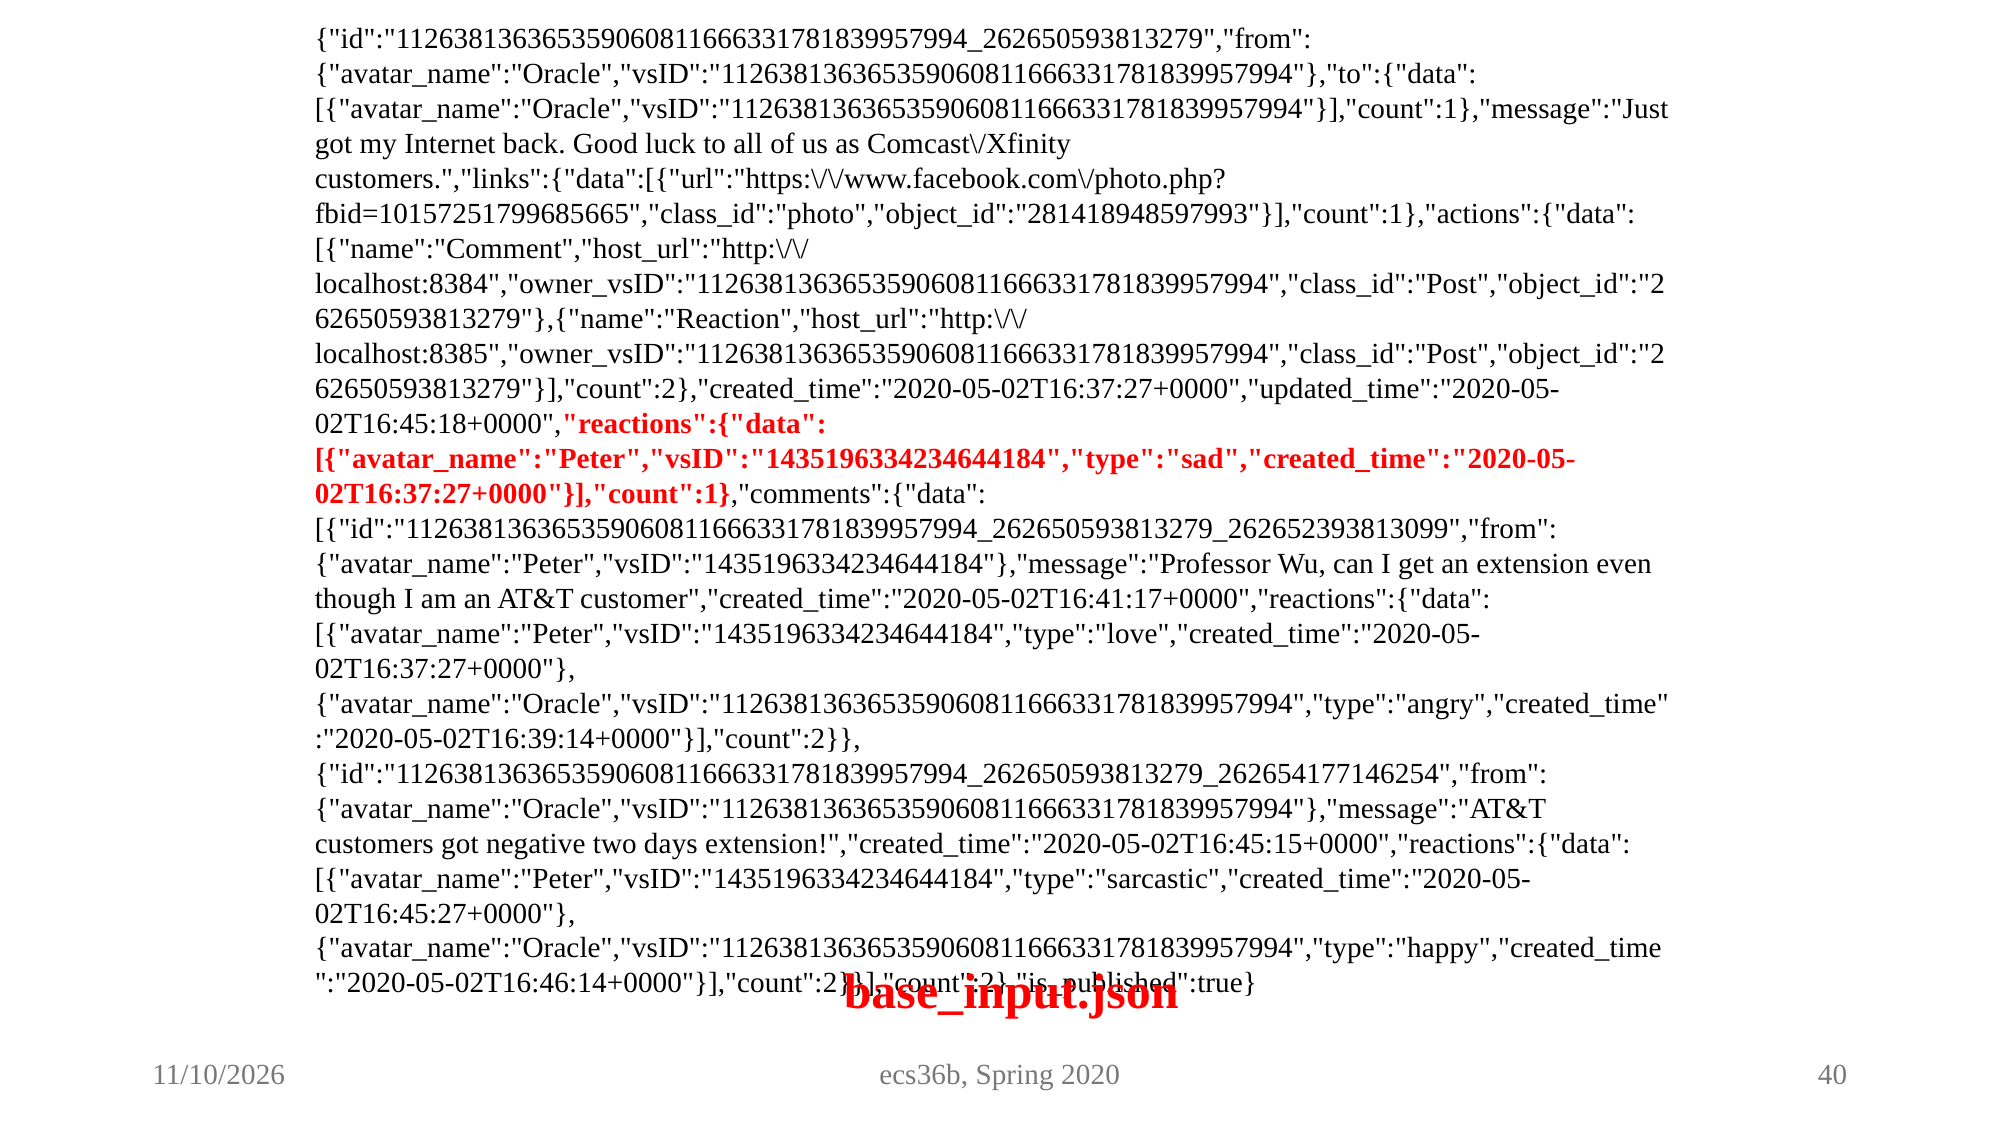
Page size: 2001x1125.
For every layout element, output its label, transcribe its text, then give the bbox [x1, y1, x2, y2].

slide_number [137, 1042, 588, 1103]
text_box base_input.json [829, 951, 1194, 1026]
footer ecs36b, Spring 2020 [662, 1042, 1338, 1103]
slide_number 40 [1412, 1042, 1863, 1103]
text_box {"id":"112638136365359060811666331781839957994_262650593813279","from":{"avatar_name":"Oracle","vsID":"112638136365359060811666331781839957994"},"to":{"data":[{"avatar_name":"Oracle","vsID":"112638136365359060811666331781839957994"}],"count":1},"message":"Just got my Internet back. Good luck to all of us as Comcast\/Xfinity customers.","links":{"data":[{"url":"https:\/\/www.facebook.com\/photo.php?fbid=10157251799685665","class_id":"photo","object_id":"281418948597993"}],"count":1},"actions":{"data":[{"name":"Comment","host_url":"http:\/\/localhost:8384","owner_vsID":"112638136365359060811666331781839957994","class_id":"Post","object_id":"262650593813279"},{"name":"Reaction","host_url":"http:\/\/localhost:8385","owner_vsID":"112638136365359060811666331781839957994","class_id":"Post","object_id":"262650593813279"}],"count":2},"created_time":"2020-05-02T16:37:27+0000","updated_time":"2020-05-02T16:45:18+0000","reactions":{"data":[{"avatar_name":"Peter","vsID":"1435196334234644184","type":"sad","created_time":"2020-05-02T16:37:27+0000"}],"count":1},"comments":{"data":[{"id":"112638136365359060811666331781839957994_262650593813279_262652393813099","from":{"avatar_name":"Peter","vsID":"1435196334234644184"},"message":"Professor Wu, can I get an extension even though I am an AT&T customer","created_time":"2020-05-02T16:41:17+0000","reactions":{"data":[{"avatar_name":"Peter","vsID":"1435196334234644184","type":"love","created_time":"2020-05-02T16:37:27+0000"},{"avatar_name":"Oracle","vsID":"112638136365359060811666331781839957994","type":"angry","created_time":"2020-05-02T16:39:14+0000"}],"count":2}},{"id":"112638136365359060811666331781839957994_262650593813279_262654177146254","from":{"avatar_name":"Oracle","vsID":"112638136365359060811666331781839957994"},"message":"AT&T customers got negative two days extension!","created_time":"2020-05-02T16:45:15+0000","reactions":{"data":[{"avatar_name":"Peter","vsID":"1435196334234644184","type":"sarcastic","created_time":"2020-05-02T16:45:27+0000"},{"avatar_name":"Oracle","vsID":"112638136365359060811666331781839957994","type":"happy","created_time":"2020-05-02T16:46:14+0000"}],"count":2}}],"count":2},"is_published":true} [300, 12, 1688, 1042]
